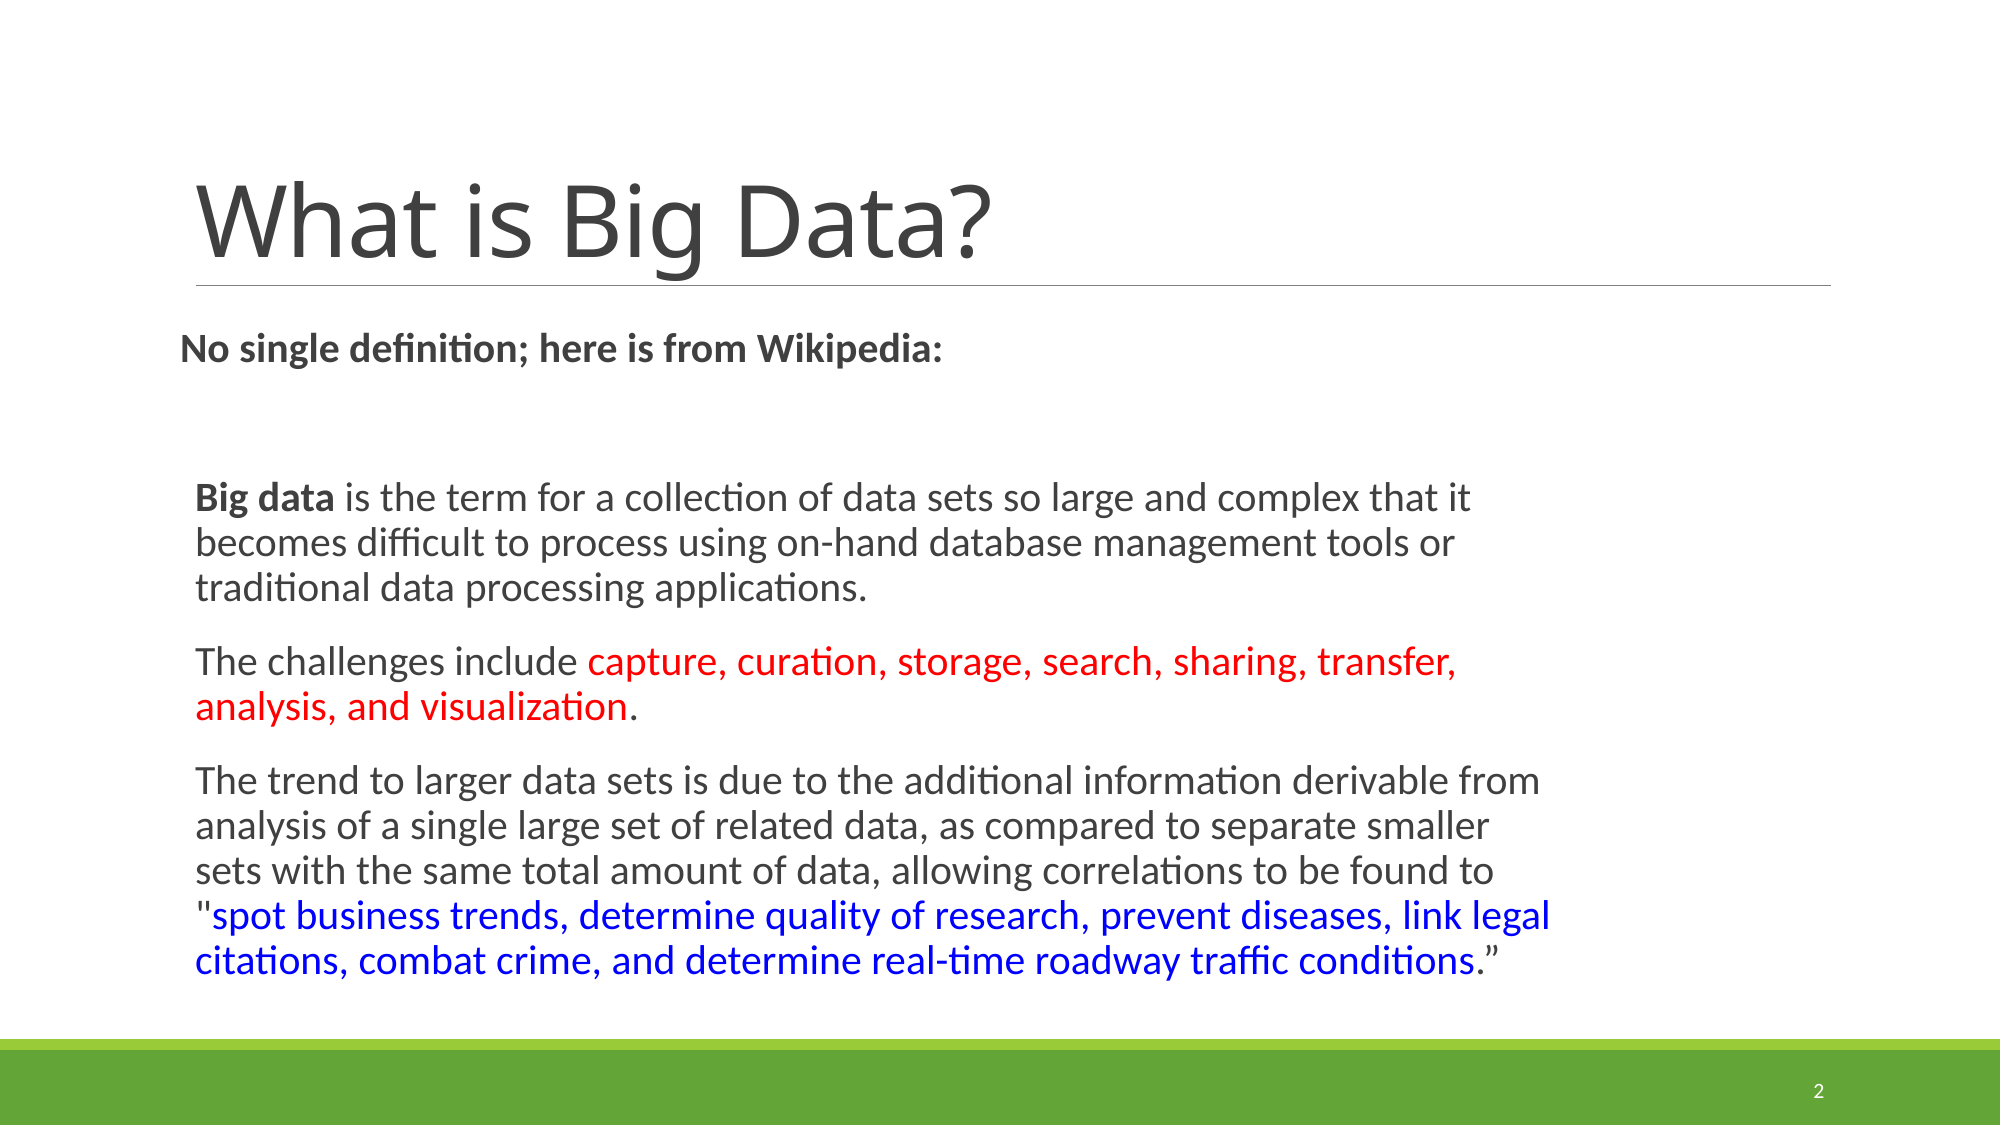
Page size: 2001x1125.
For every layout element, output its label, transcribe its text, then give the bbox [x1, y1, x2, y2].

slide_number 2 [1624, 1059, 1840, 1120]
list No single definition; here is from Wikipedia: Big data is the term for a collection of data sets so large and complex that it becomes difficult to process using on-hand database management tools or traditional data processing applications. The challenges include capture, curation, storage, search, sharing, transfer, analysis, and visualization. The trend to larger data sets is due to the additional information derivable from analysis of a single large set of related data, as compared to separate smaller sets with the same total amount of data, allowing correlations to be found to "spot business trends, determine quality of research, prevent diseases, link legal citations, combat crime, and determine real-time roadway traffic conditions.” [180, 319, 1555, 1125]
title What is Big Data? [180, 47, 1830, 285]
